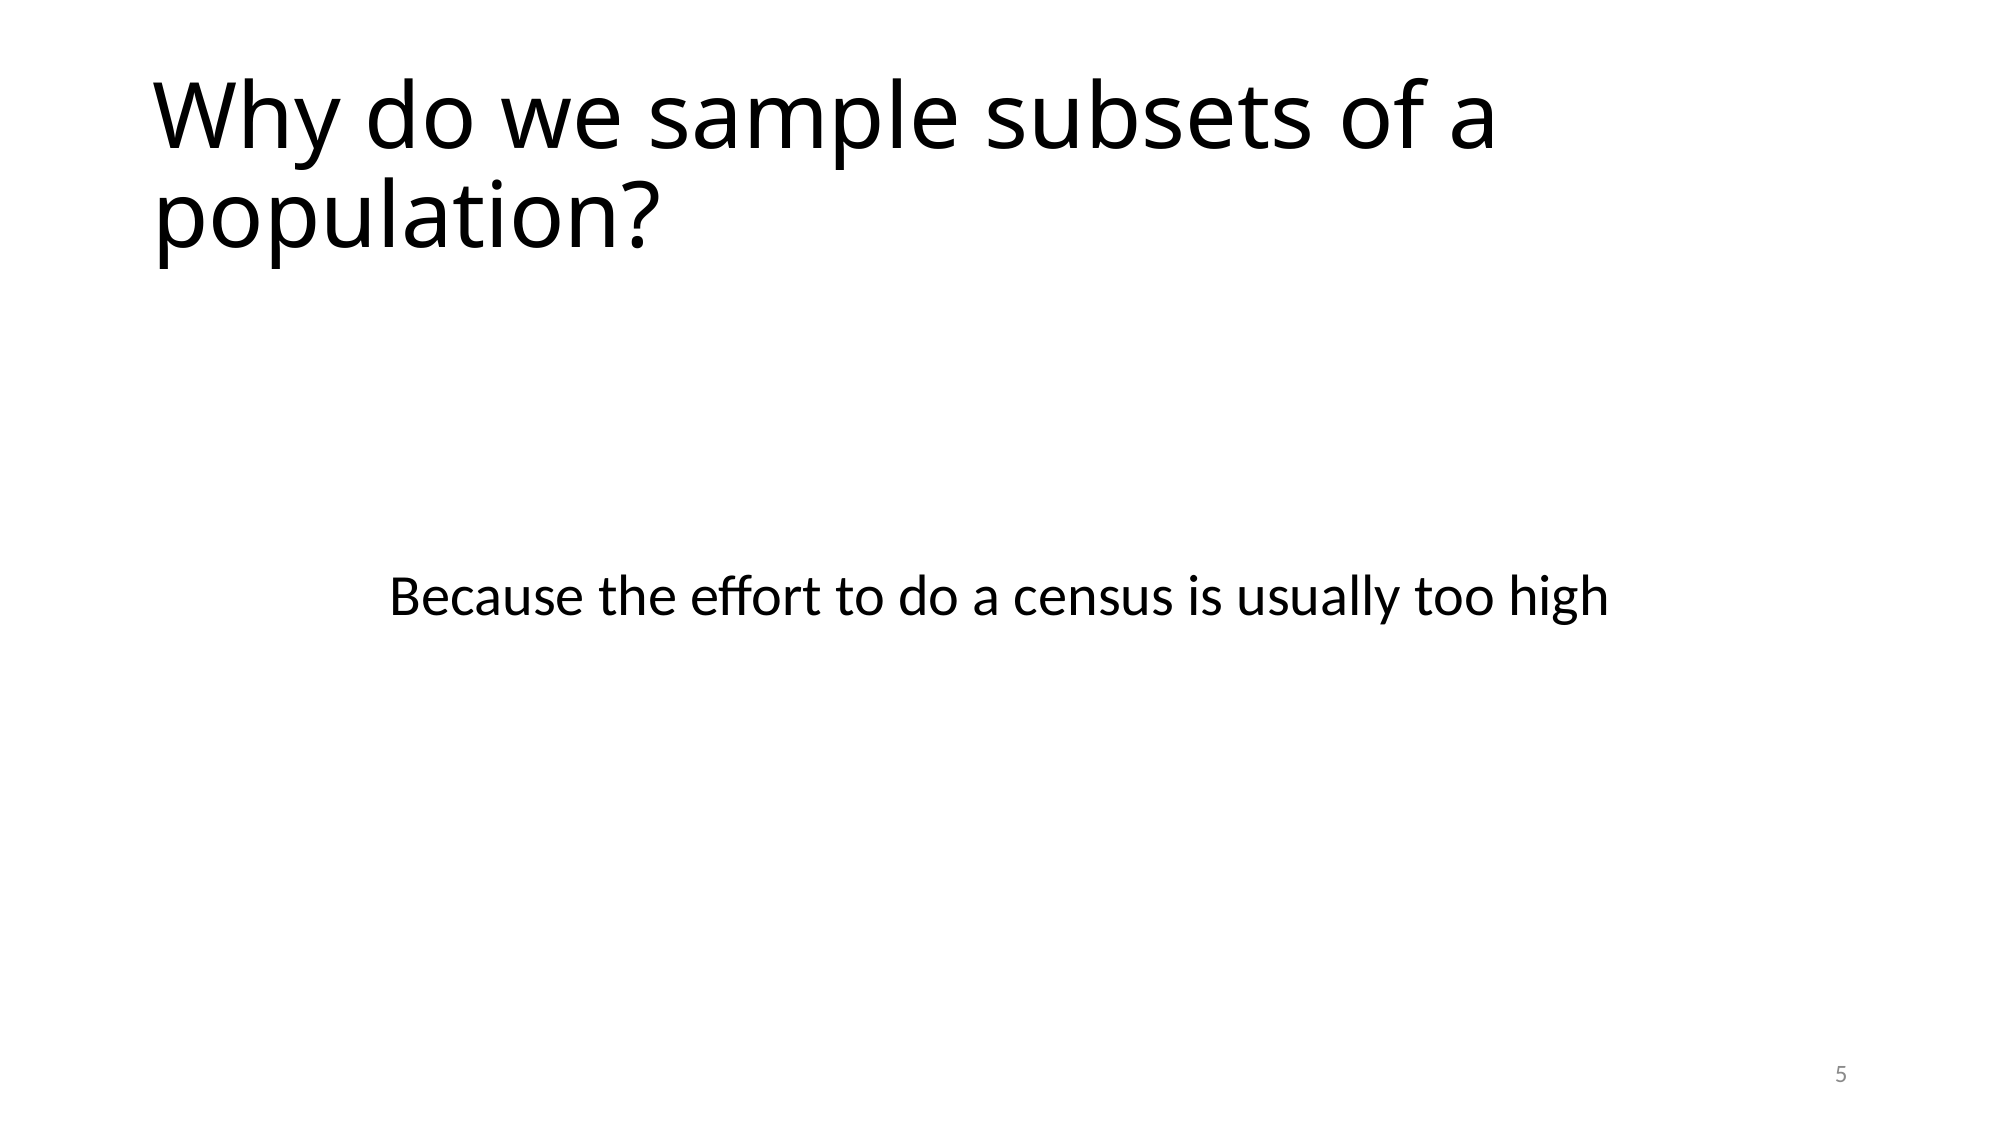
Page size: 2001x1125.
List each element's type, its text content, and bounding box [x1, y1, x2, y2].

list Because the effort to do a census is usually too high [137, 299, 1863, 1014]
title Why do we sample subsets of a population? [137, 59, 1863, 278]
slide_number 5 [1412, 1042, 1863, 1103]
